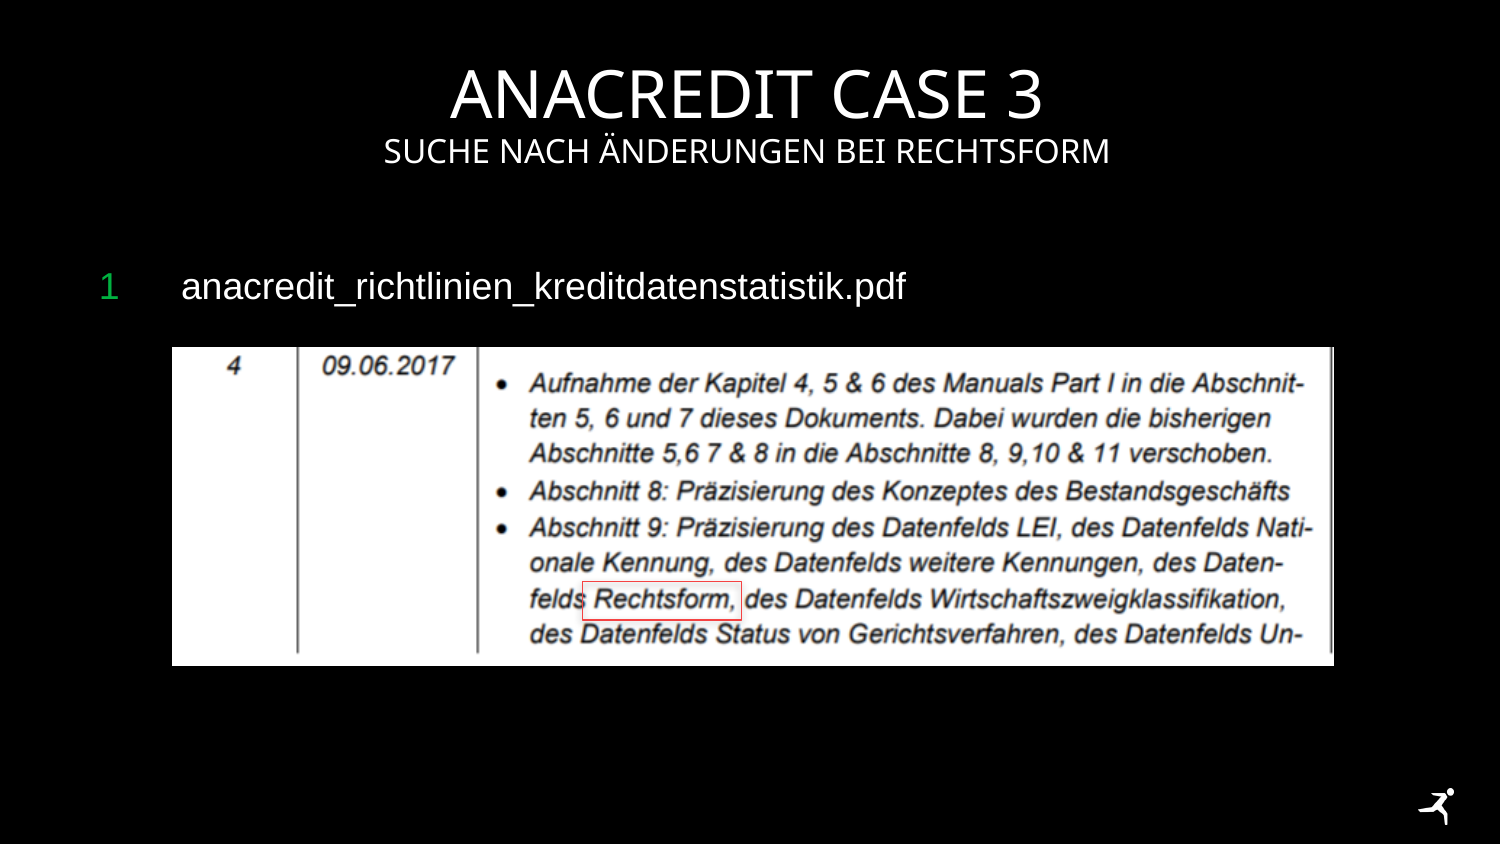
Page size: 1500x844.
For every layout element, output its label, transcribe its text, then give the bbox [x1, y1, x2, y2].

title Anacredit Case 3 [94, 66, 1402, 111]
list anacredit_richtlinien_kreditdatenstatistik.pdf [98, 261, 1402, 666]
subtitle Suche nach Änderungen Bei Rechtsform [94, 123, 1402, 178]
picture [171, 347, 1335, 666]
picture [1418, 788, 1454, 825]
